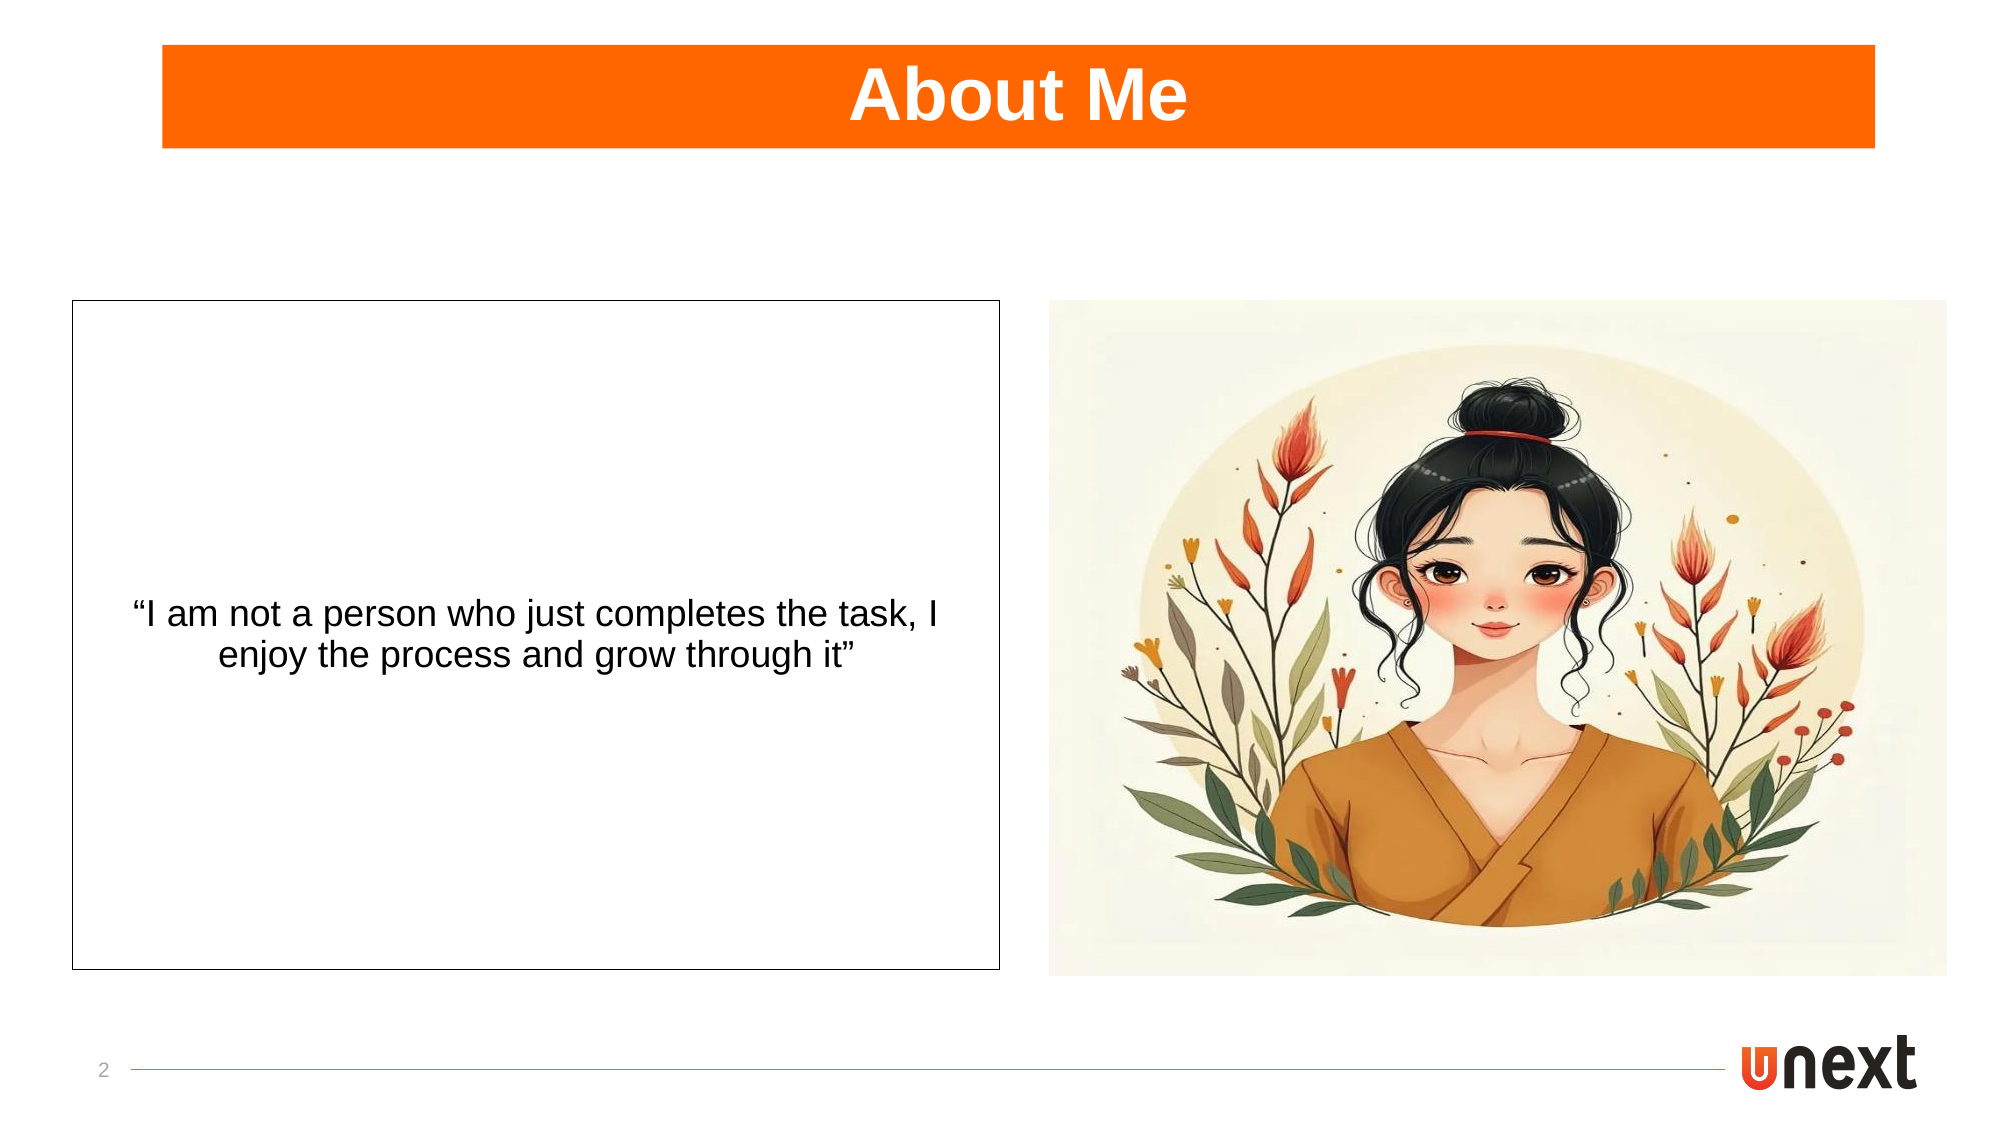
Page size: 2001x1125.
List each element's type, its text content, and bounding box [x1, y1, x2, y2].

text_box “I am not a person who just completes the task, I enjoy the process and grow through it” [72, 300, 1000, 970]
picture [1049, 300, 1947, 976]
picture [1742, 1035, 1917, 1090]
title About Me [162, 44, 1876, 149]
slide_number 2 [48, 1047, 110, 1091]
